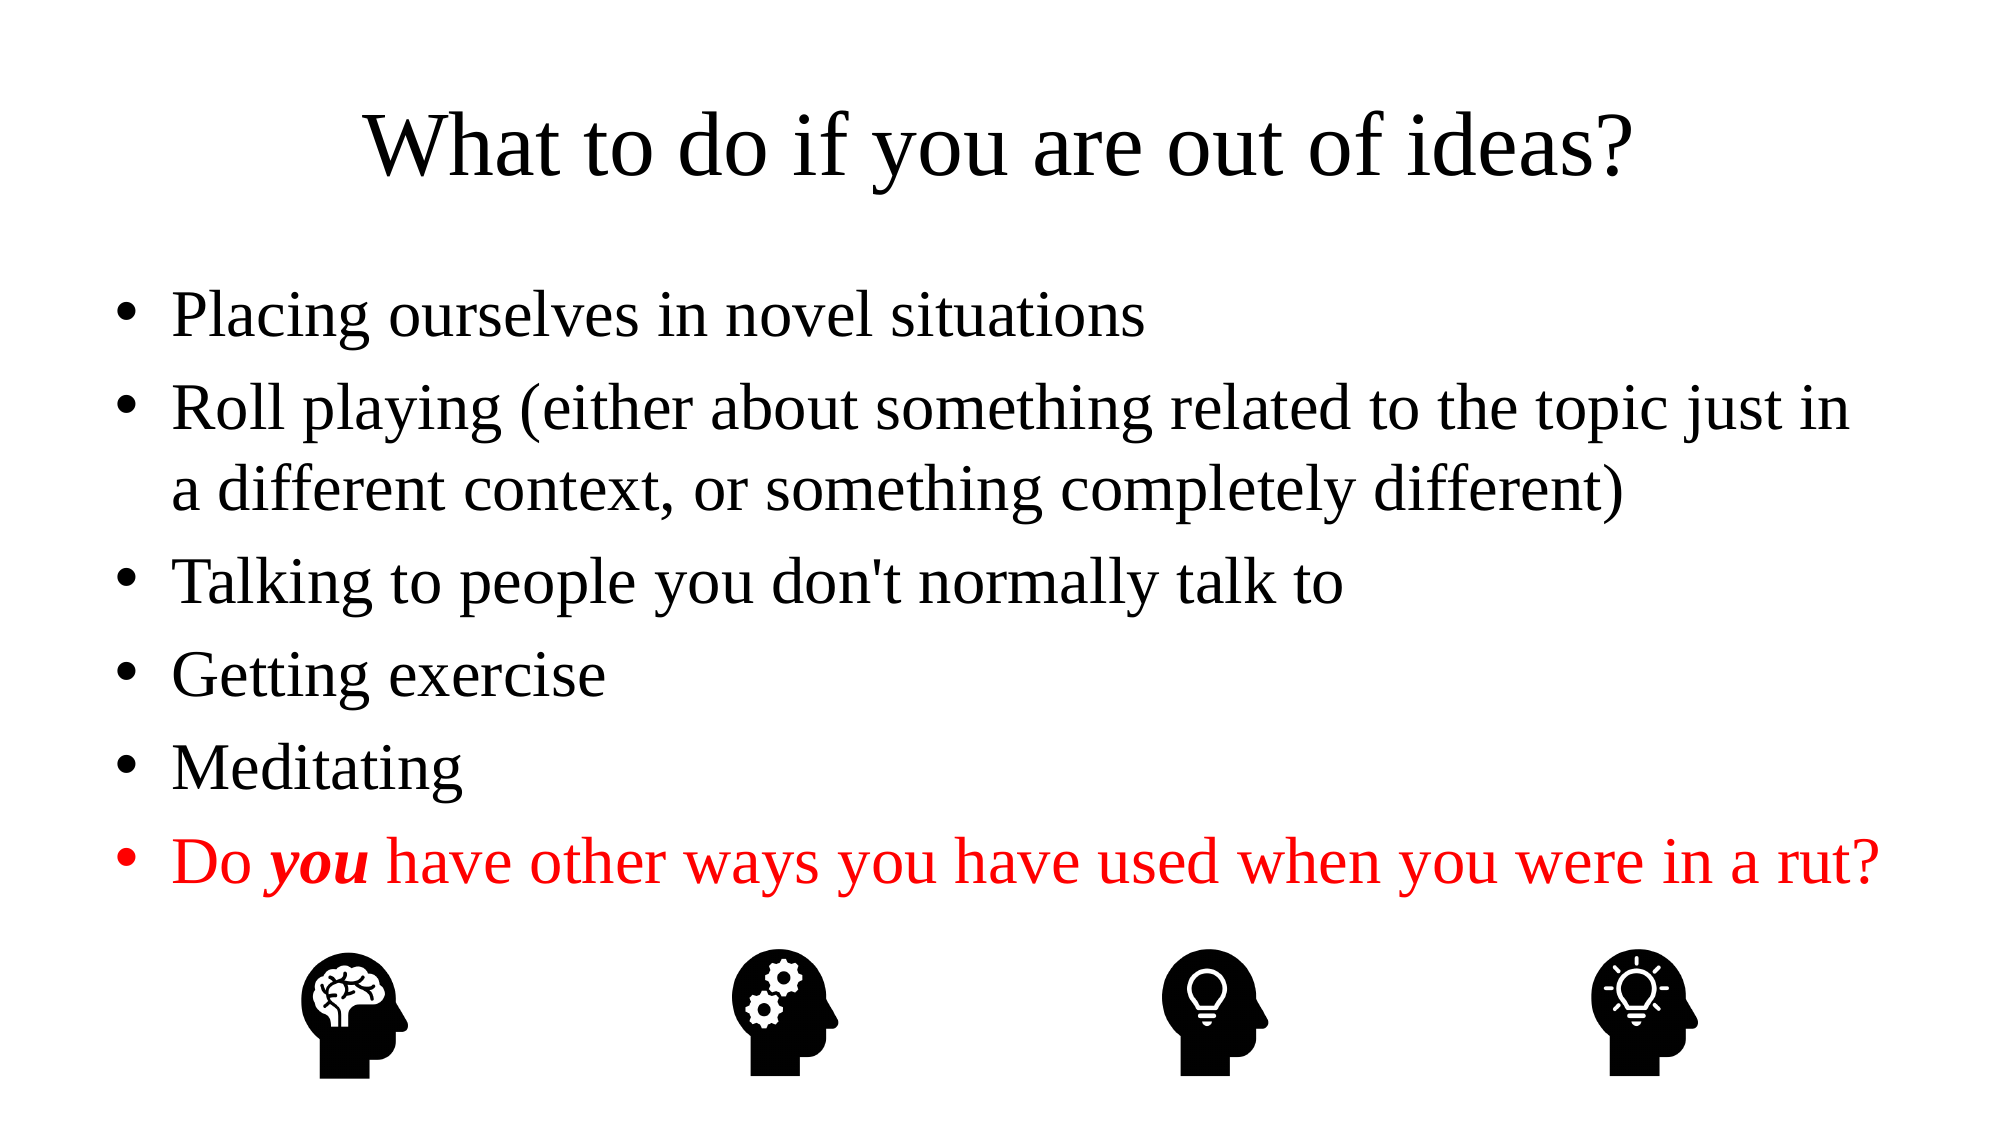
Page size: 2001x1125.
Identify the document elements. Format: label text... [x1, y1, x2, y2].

picture [1139, 940, 1291, 1091]
list Placing ourselves in novel situations Roll playing (either about something related to the topic just in a different context, or something completely different) Talking to people you don't normally talk to Getting exercise Meditating Do you have other ways you have used when you were in a rut? [99, 262, 1900, 1005]
picture [1569, 940, 1721, 1091]
title What to do if you are out of ideas? [99, 45, 1900, 233]
picture [279, 940, 431, 1091]
picture [709, 940, 861, 1091]
